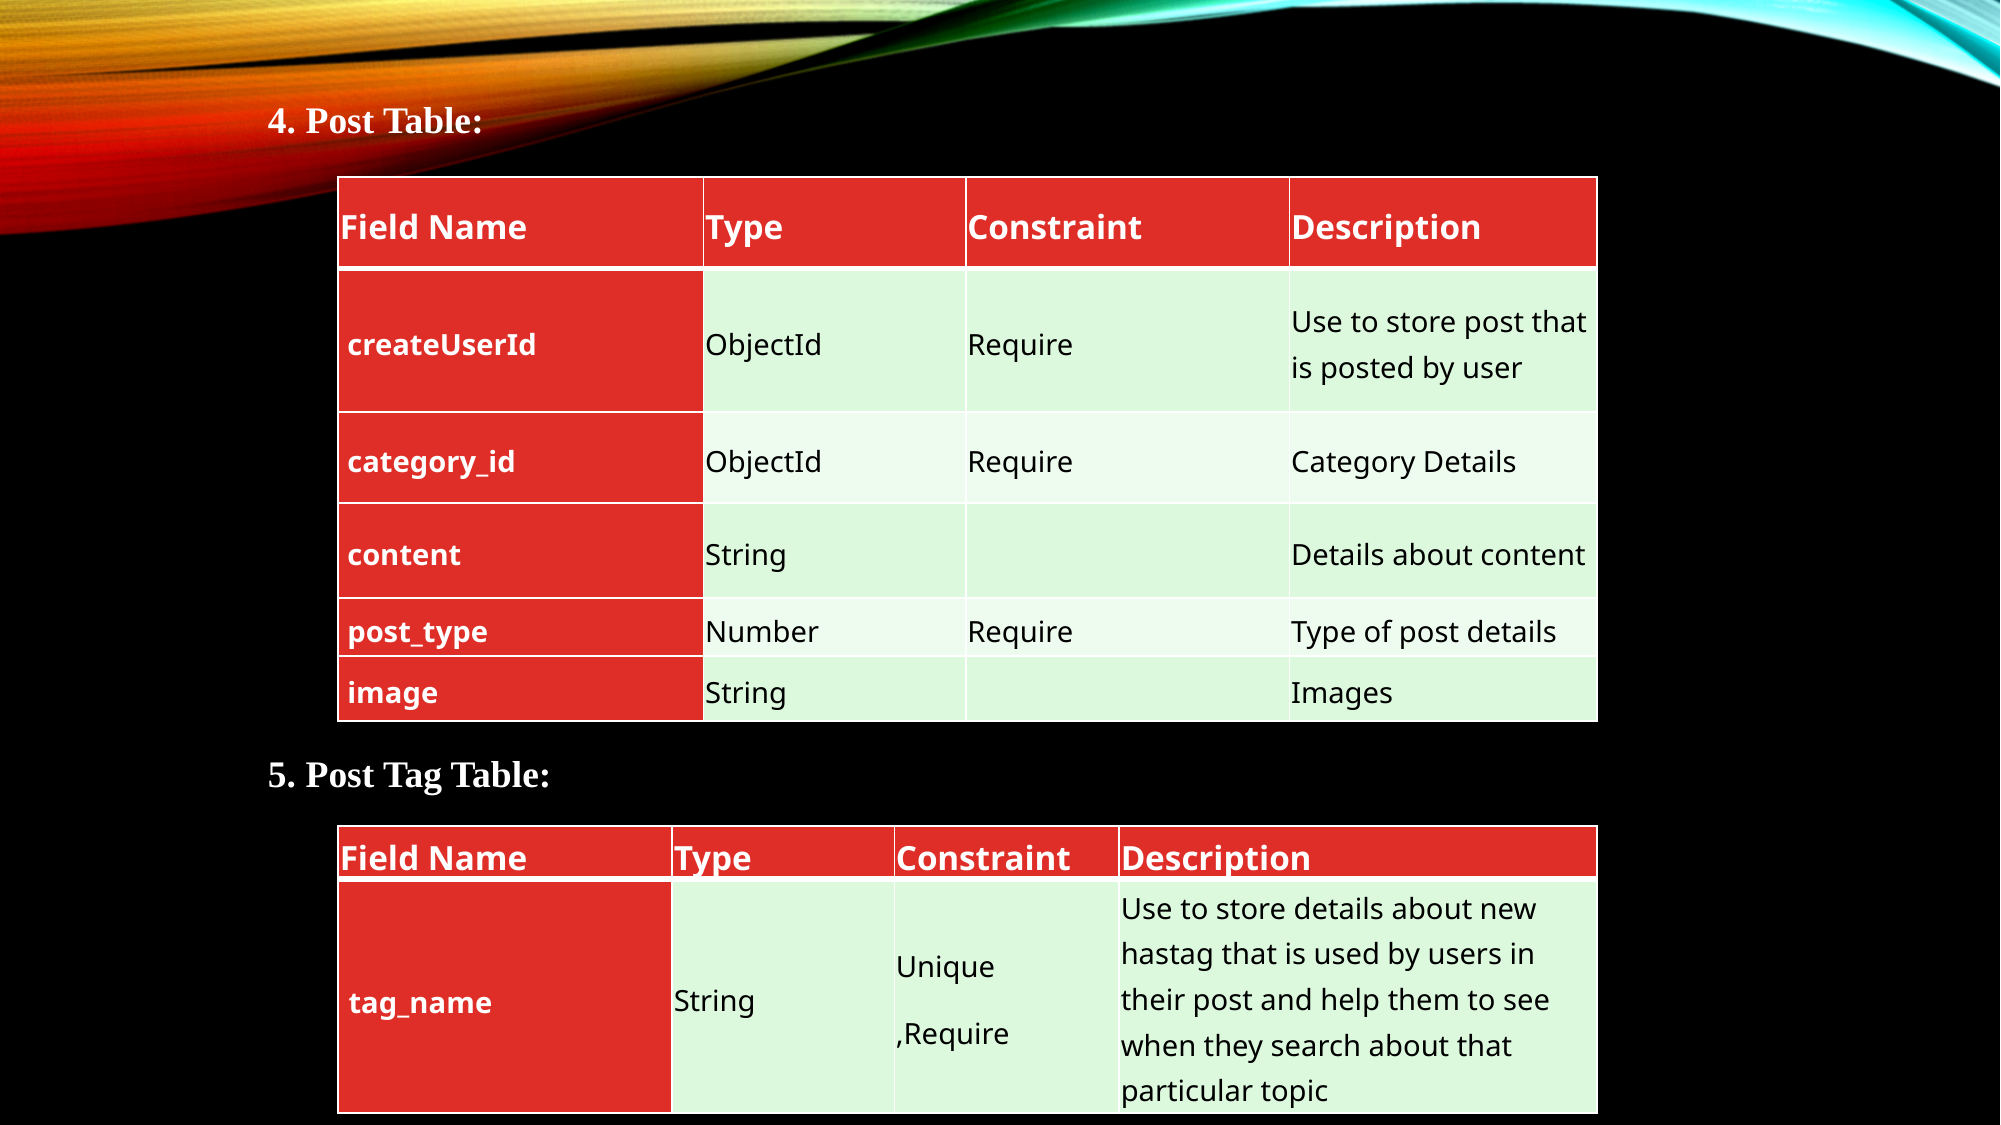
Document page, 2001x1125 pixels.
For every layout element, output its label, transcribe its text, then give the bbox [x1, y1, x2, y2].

table_cell post_type [339, 599, 703, 655]
text_box 5. Post Tag Table: [252, 739, 1253, 803]
table_cell String [704, 657, 965, 720]
table_cell Use to store details about new hastag that is used by users in their post and help them to see when they search about that particular topic [1120, 882, 1596, 1112]
table_cell category_id [339, 413, 703, 502]
table_header Constraint [967, 178, 1289, 266]
table_cell ObjectId [704, 271, 965, 411]
table_cell Type of post details [1290, 599, 1596, 655]
table_cell [967, 504, 1289, 597]
table_cell Use to store post that is posted by user [1290, 271, 1596, 411]
table_header Type [673, 827, 894, 876]
table_cell ObjectId [704, 413, 965, 502]
table_cell image [339, 657, 703, 720]
table_header Description [1290, 178, 1596, 266]
table_cell Images [1290, 657, 1596, 720]
table_header Field Name [339, 827, 671, 876]
table_cell Require [967, 413, 1289, 502]
table_cell String [704, 504, 965, 597]
table_cell content [339, 504, 703, 597]
table_header Description [1120, 827, 1596, 876]
table_header Field Name [339, 178, 703, 266]
table_cell Category Details [1290, 413, 1596, 502]
table_cell Details about content [1290, 504, 1596, 597]
table_cell [967, 657, 1289, 720]
table_cell Require [967, 599, 1289, 655]
text_box 4. Post Table: [252, 85, 1253, 149]
table_cell String [673, 882, 894, 1112]
table_cell tag_name [339, 882, 671, 1112]
table_cell Require [967, 271, 1289, 411]
table_cell Unique ,Require [895, 882, 1118, 1112]
table_header Constraint [895, 827, 1118, 876]
table_cell Number [704, 599, 965, 655]
picture [0, 0, 2000, 237]
table_header Type [704, 178, 965, 266]
table_cell createUserId [339, 271, 703, 411]
